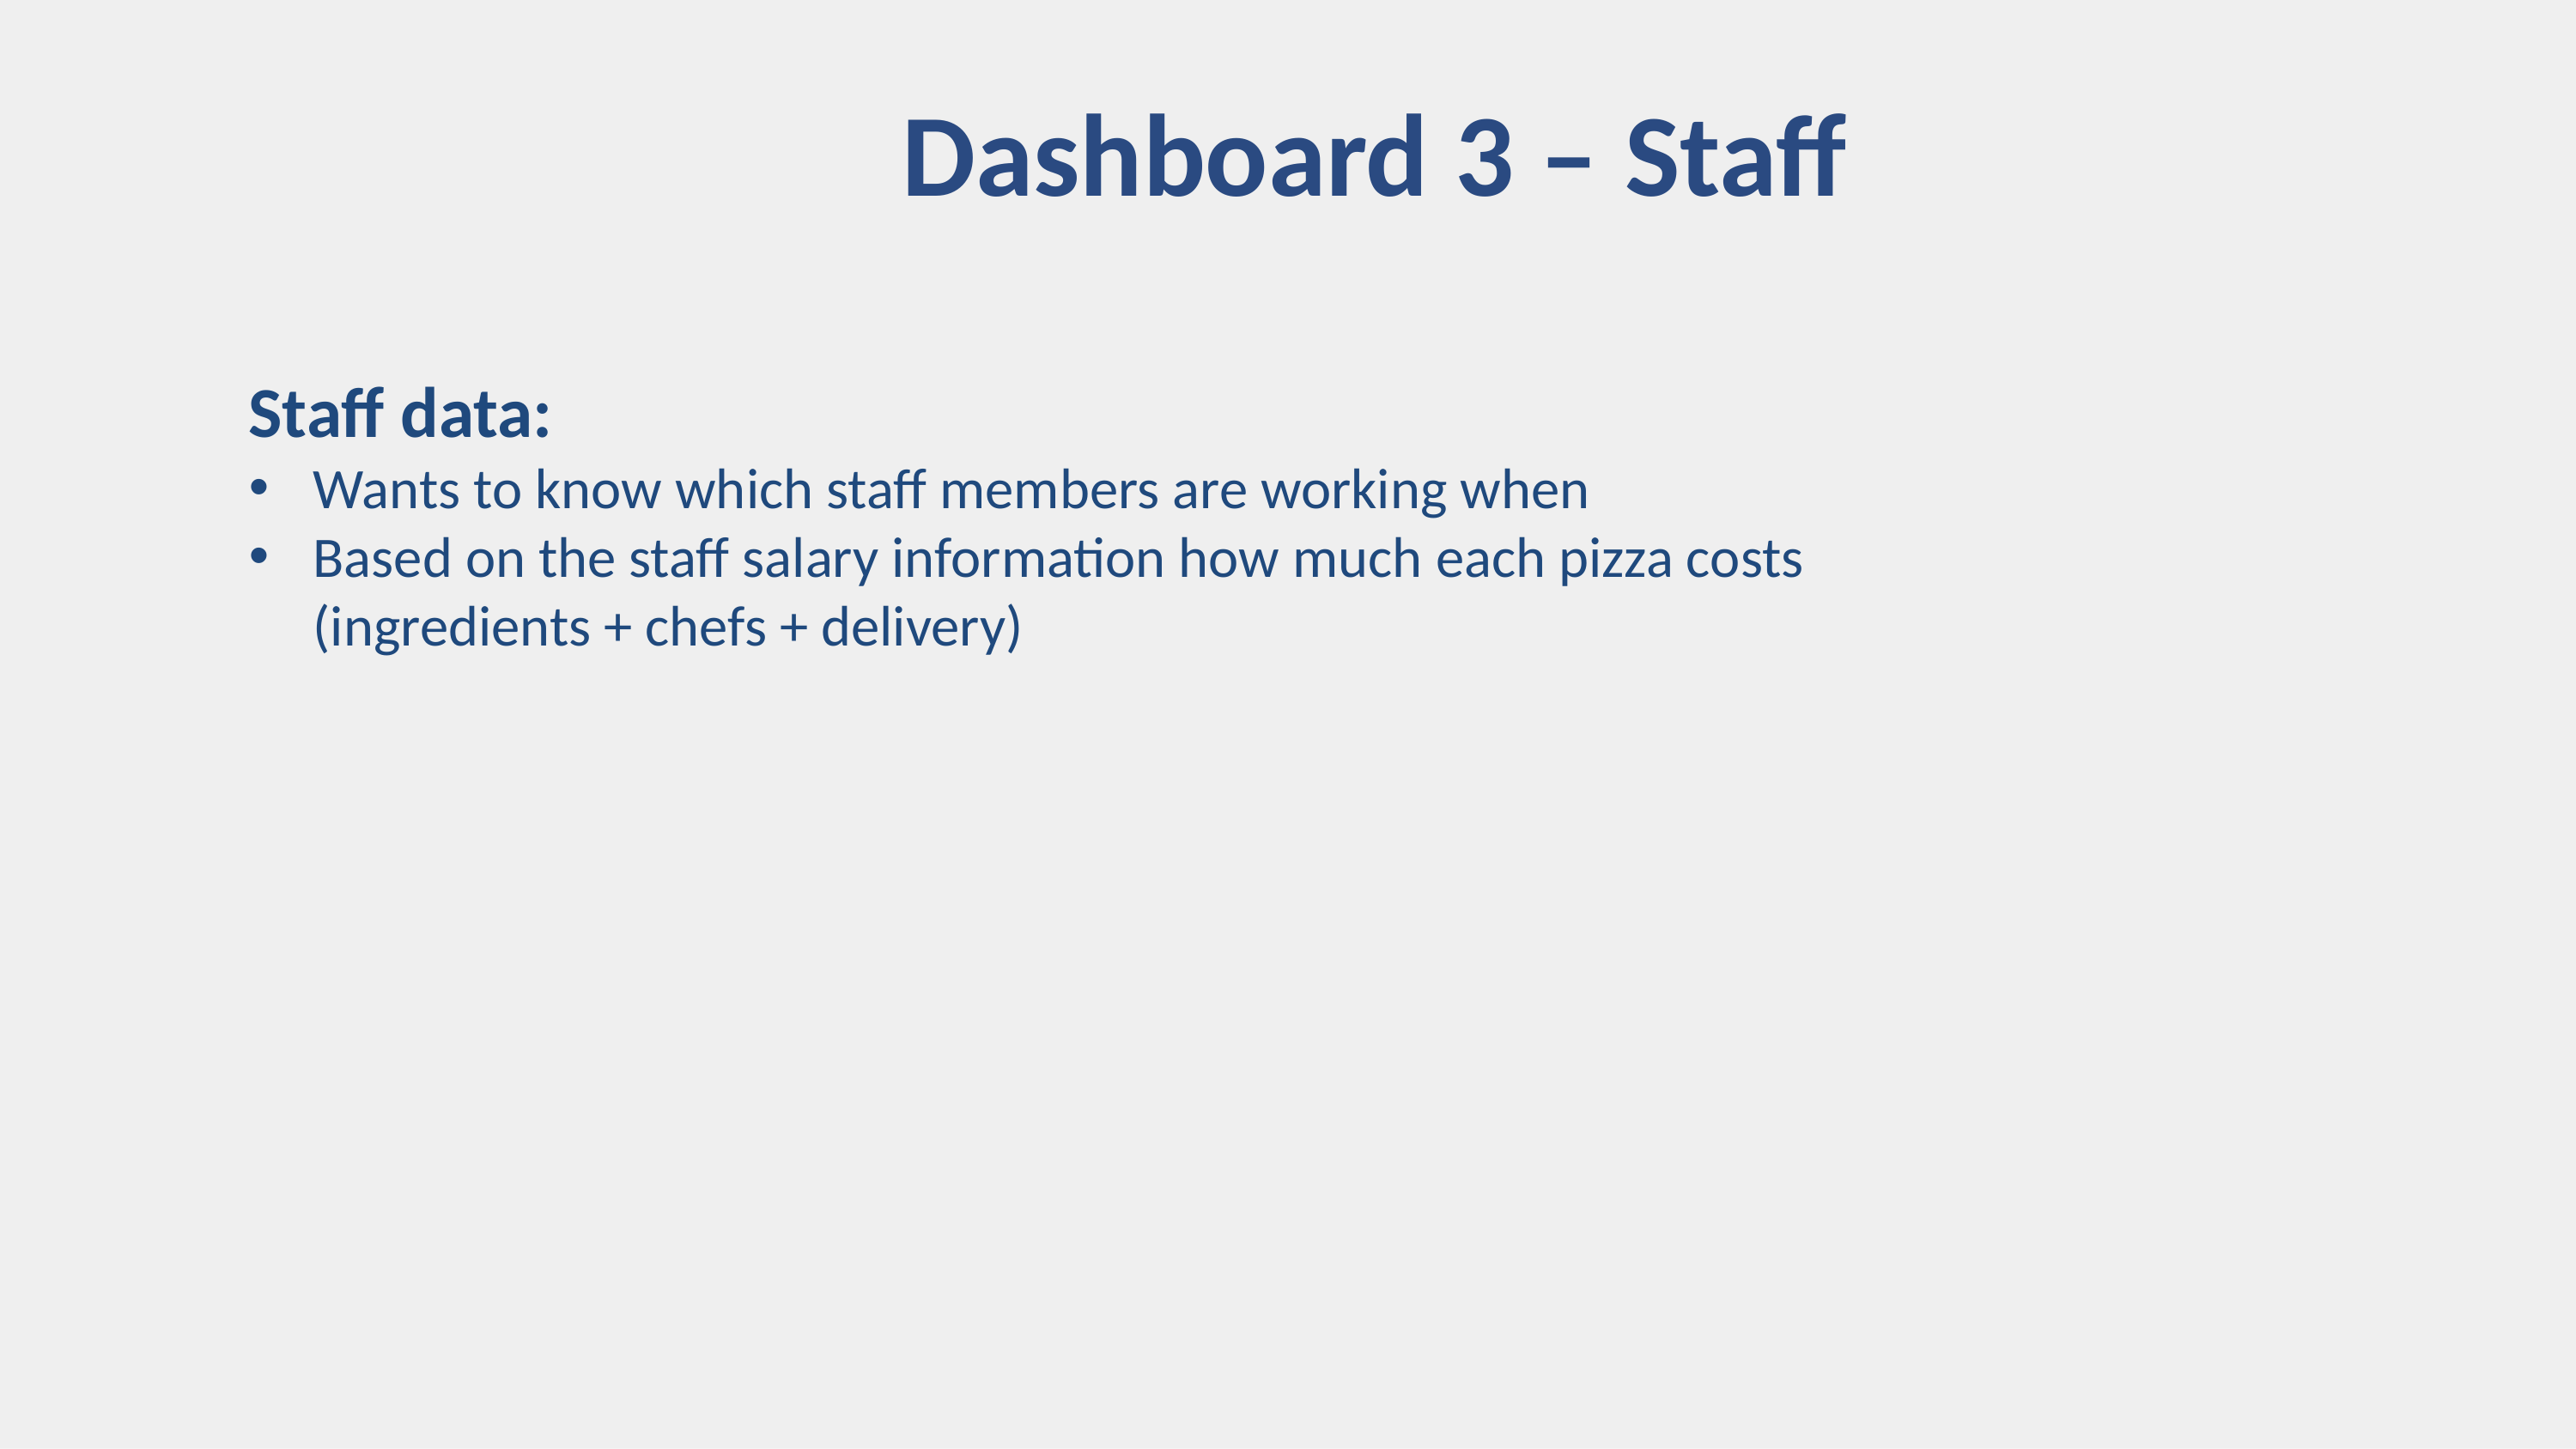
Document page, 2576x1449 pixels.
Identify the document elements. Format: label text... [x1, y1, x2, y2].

title Dashboard 3 – Staff [407, 77, 2340, 322]
text_box Staff data: Wants to know which staff members are working when Based on the staff salary information how much each pizza costs (ingredients + chefs + delivery) [235, 359, 2012, 664]
